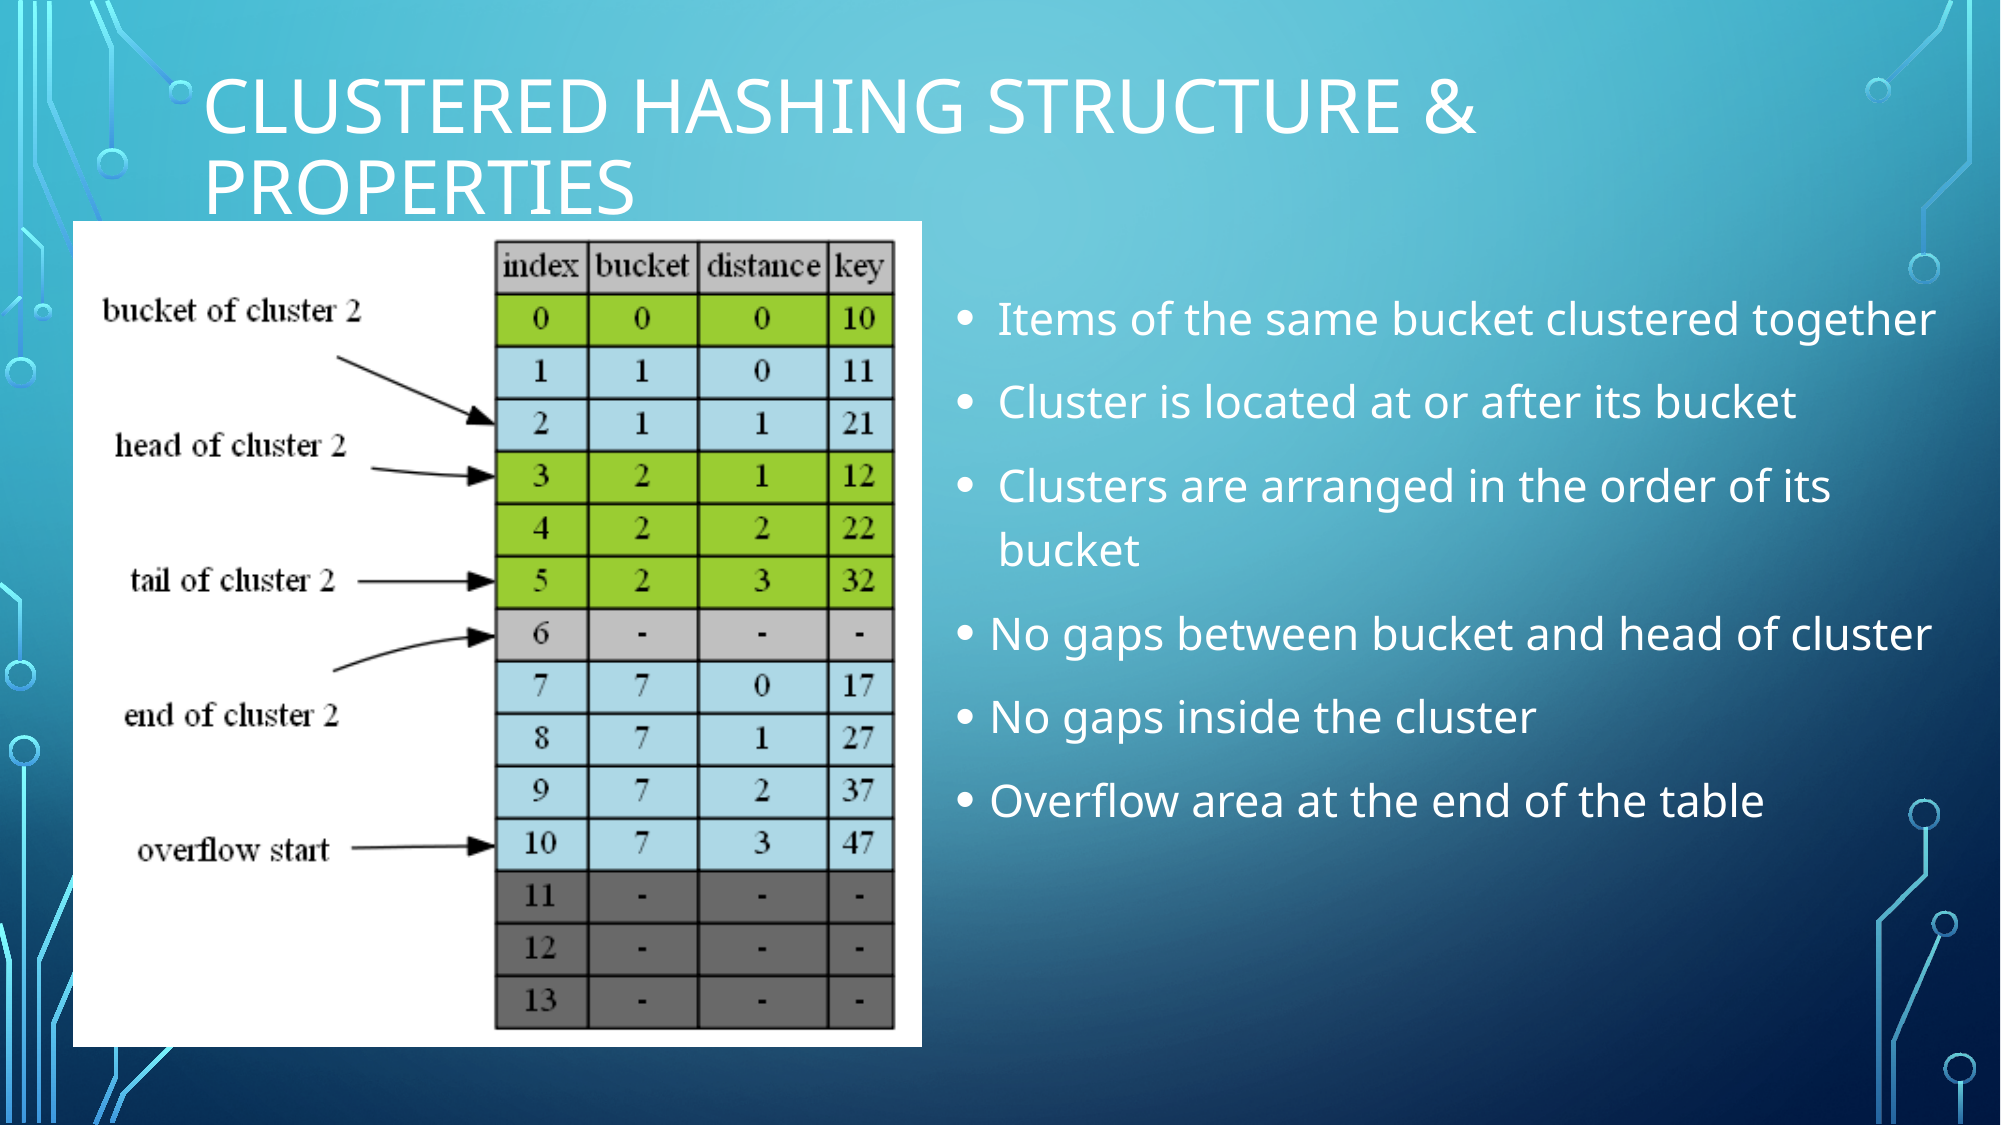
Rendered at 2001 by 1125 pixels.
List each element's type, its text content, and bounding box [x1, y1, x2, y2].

list Items of the same bucket clustered together Cluster is located at or after its bucket Clusters are arranged in the order of its bucket No gaps between bucket and head of cluster No gaps inside the cluster Overflow area at the end of the table [940, 272, 1968, 929]
title Clustered hashing structure & properties [187, 78, 1813, 222]
picture [73, 221, 922, 1047]
